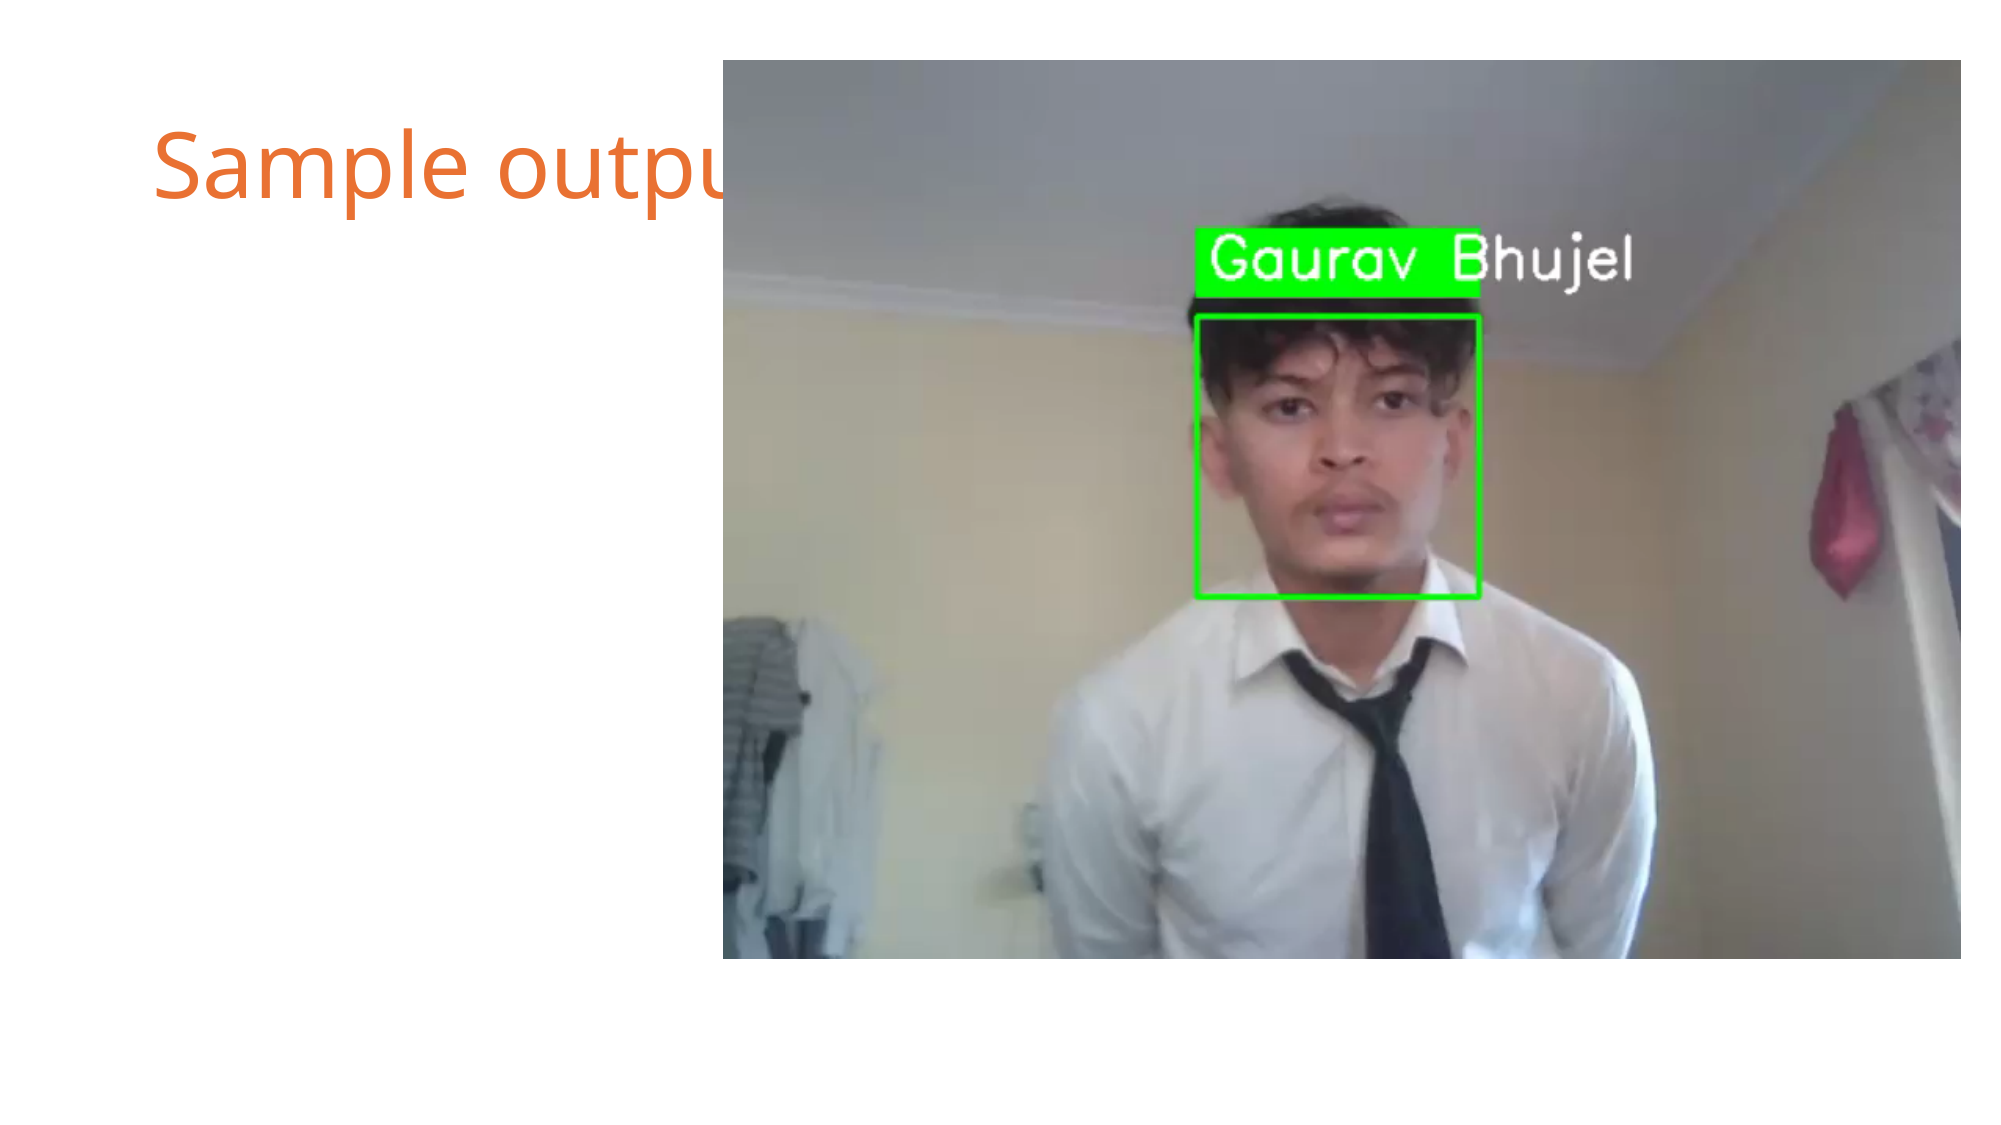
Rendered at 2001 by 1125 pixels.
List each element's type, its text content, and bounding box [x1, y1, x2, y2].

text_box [722, 58, 1962, 960]
title Sample output [137, 59, 722, 278]
